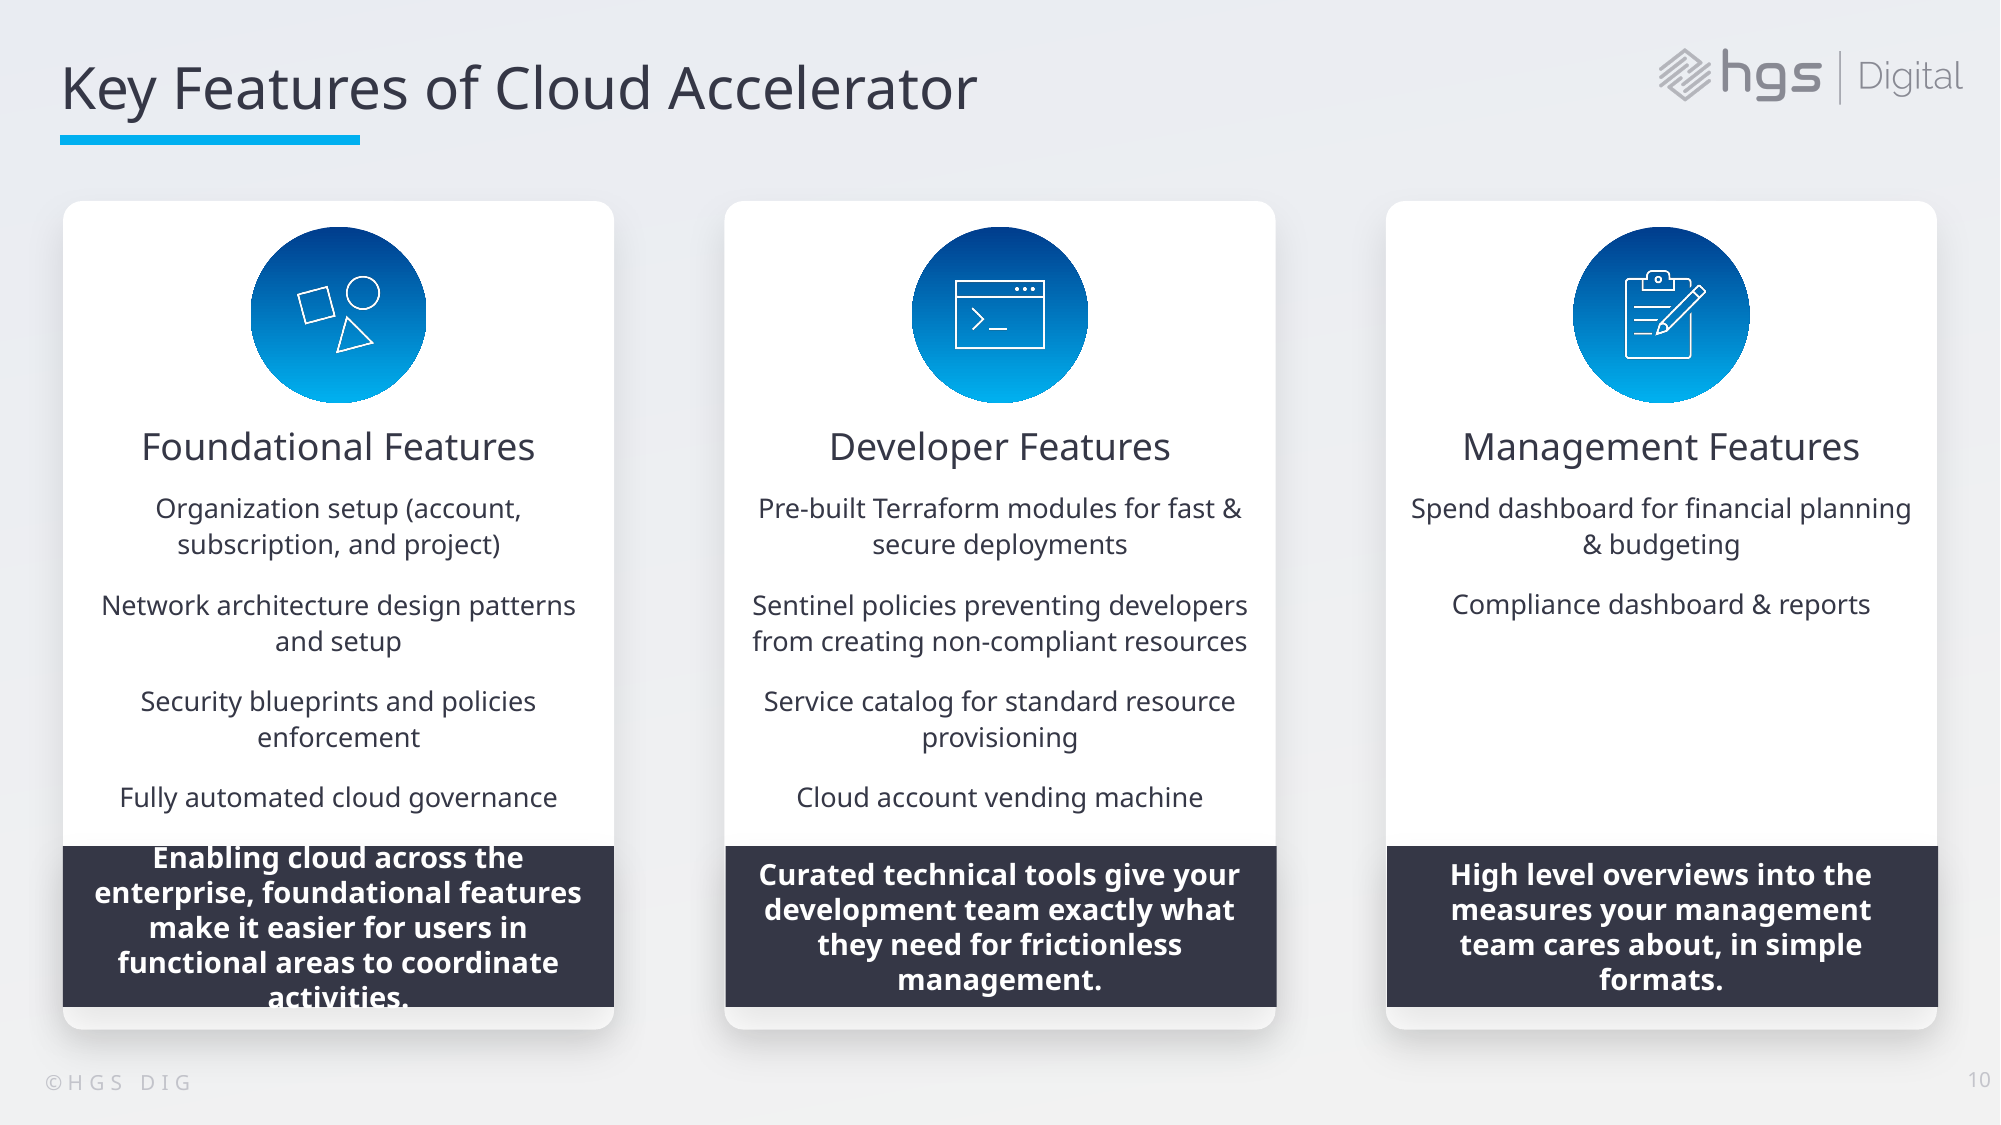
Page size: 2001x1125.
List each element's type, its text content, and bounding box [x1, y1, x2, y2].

text_box [1572, 225, 1751, 404]
text_box High level overviews into the measures your management team cares about, in simple formats. [1411, 851, 1912, 1002]
picture [285, 261, 392, 334]
title Key Features of Cloud Accelerator [60, 37, 1588, 116]
text_box Organization setup (account, subscription, and project) Network architecture design patterns and setup Security blueprints and policies enforcement Fully automated cloud governance [88, 488, 590, 814]
text_box [723, 199, 1277, 866]
text_box [1386, 845, 1939, 1008]
text_box Foundational Features [63, 423, 615, 469]
picture [946, 261, 1054, 349]
text_box Spend dashboard for financial planning & budgeting Compliance dashboard & reports [1410, 488, 1912, 621]
text_box [249, 225, 428, 404]
text_box Developer Features [724, 423, 1276, 469]
text_box [1384, 199, 1938, 867]
text_box Pre-built Terraform modules for fast & secure deployments Sentinel policies preventing developers from creating non-compliant resources Service catalog for standard resource provisioning Cloud account vending machine [749, 488, 1251, 814]
picture [1608, 261, 1715, 356]
text_box Curated technical tools give your development team exactly what they need for frictionless management. [725, 851, 1275, 1002]
text_box [910, 225, 1090, 404]
text_box [61, 199, 616, 866]
text_box Management Features [1385, 423, 1937, 469]
text_box Enabling cloud across the enterprise, foundational features make it easier for users in functional areas to coordinate activities. [63, 851, 614, 1002]
text_box [62, 845, 615, 1008]
text_box [725, 845, 1278, 1008]
